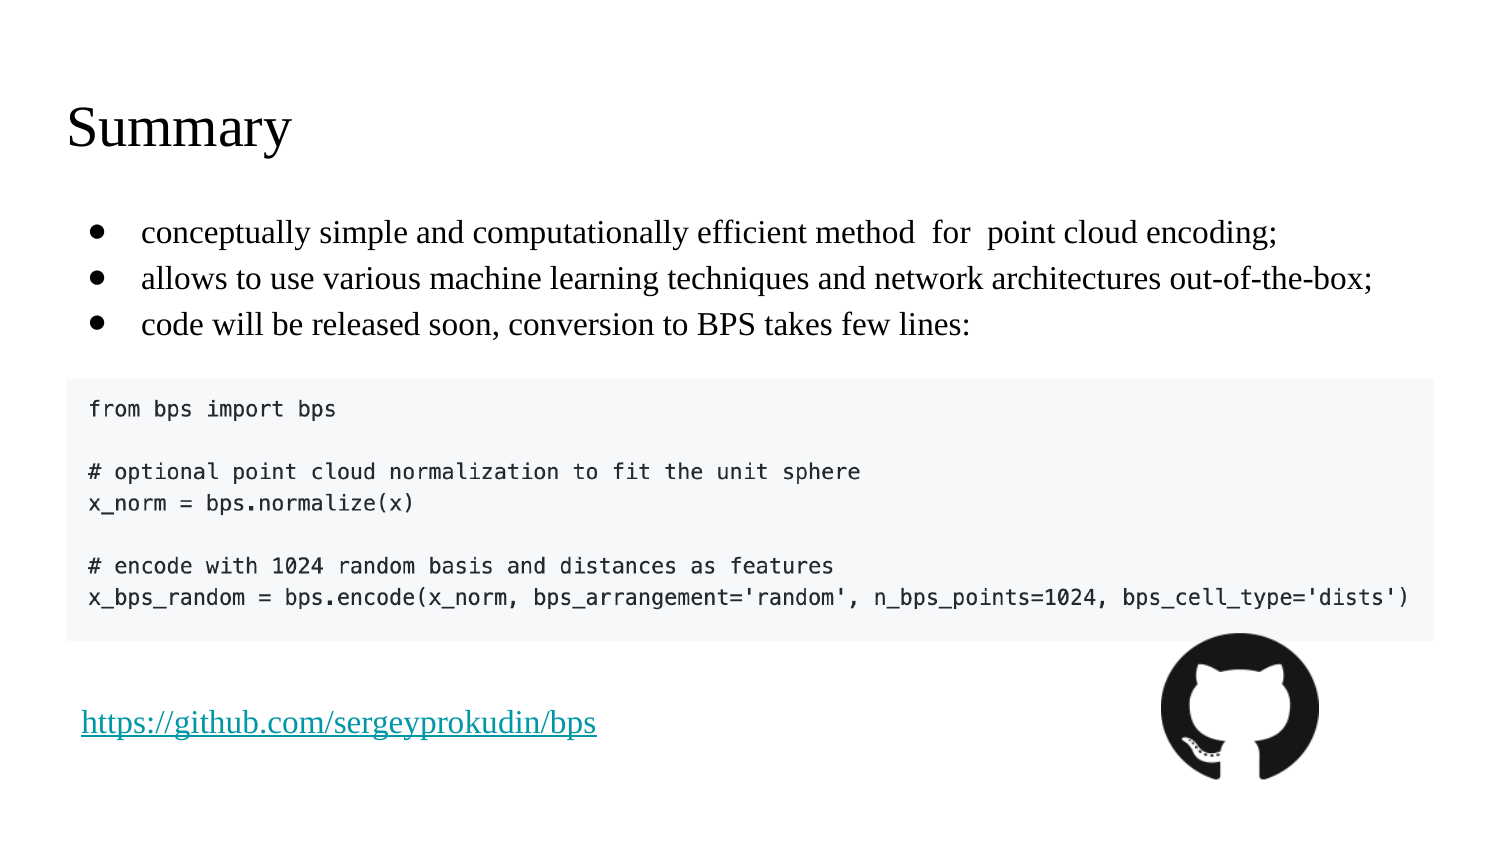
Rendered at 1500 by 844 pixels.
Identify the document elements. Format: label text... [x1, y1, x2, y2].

text_box https://github.com/sergeyprokudin/bps [66, 685, 688, 742]
list conceptually simple and computationally efficient method for point cloud encoding; allows to use various machine learning techniques and network architectures out-of-the-box; code will be released soon, conversion to BPS takes few lines: [51, 189, 1449, 750]
picture [66, 379, 1434, 782]
title Summary [51, 72, 1449, 167]
